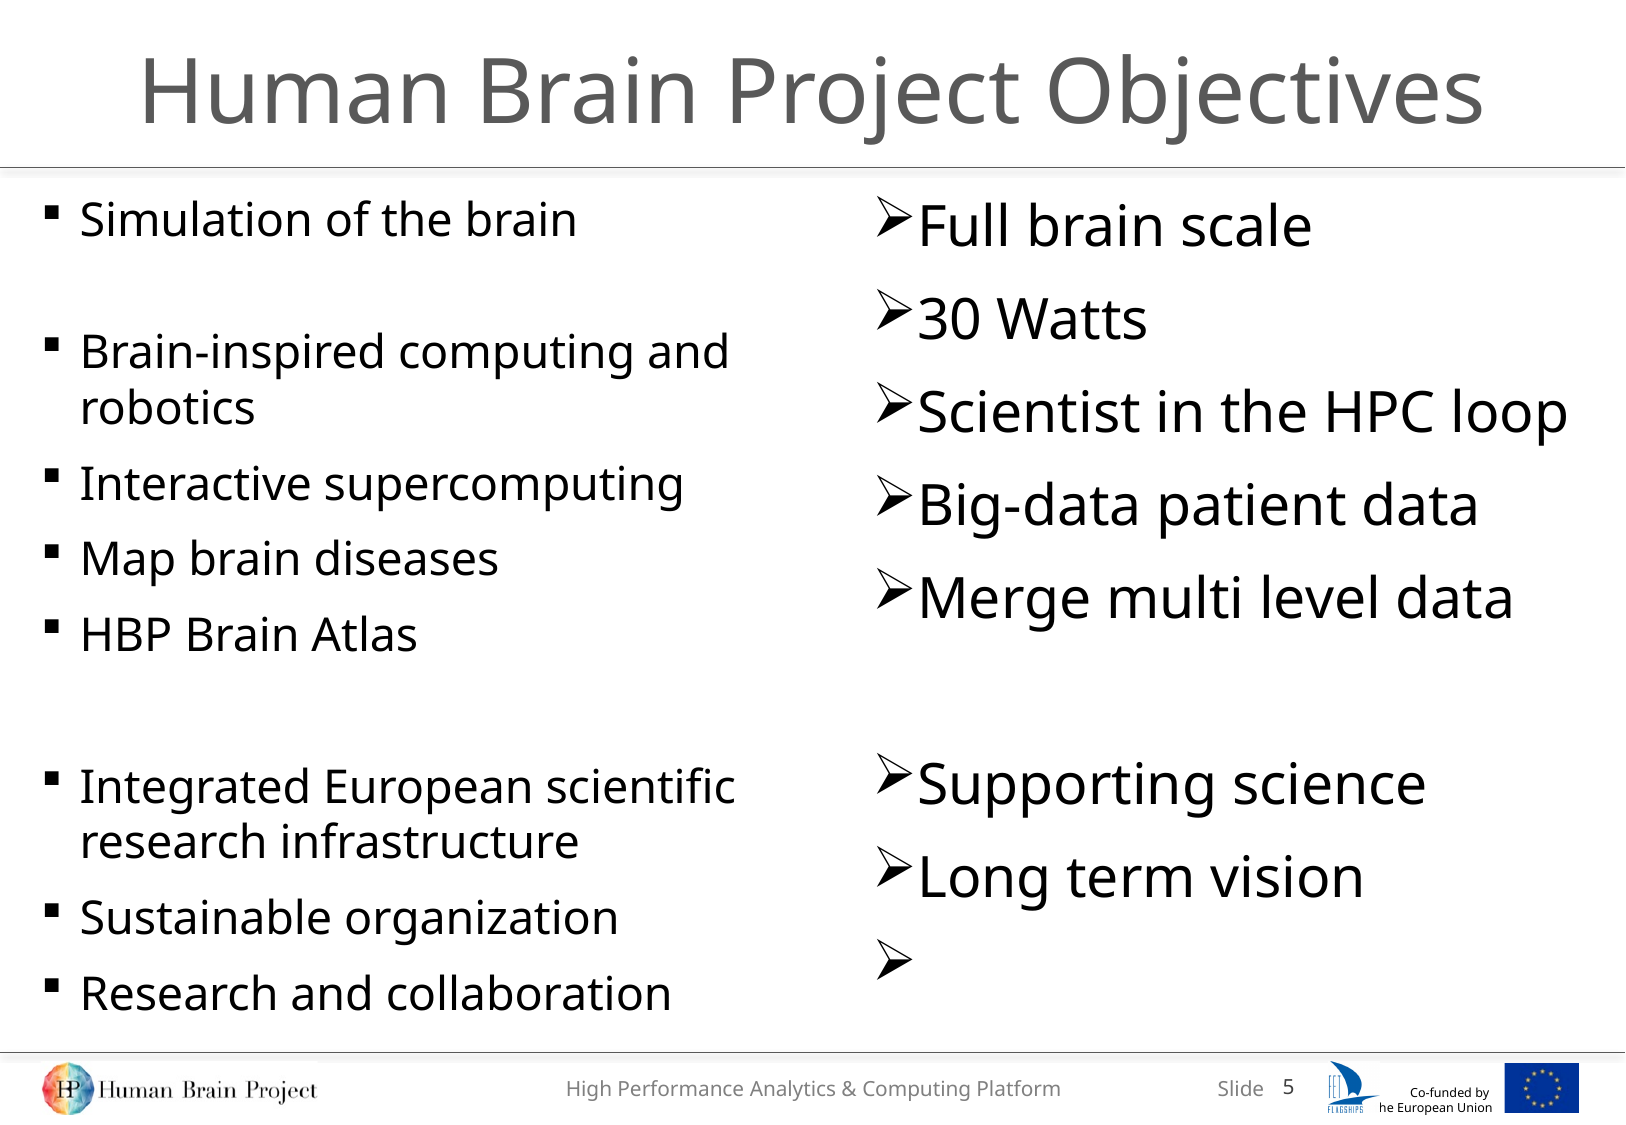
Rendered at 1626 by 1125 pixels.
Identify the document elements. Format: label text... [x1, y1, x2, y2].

title Human Brain Project Objectives [43, 24, 1581, 150]
picture [1328, 1061, 1380, 1113]
list Simulation of the brain Brain-inspired computing and robotics Interactive supercomputing Map brain diseases HBP Brain Atlas Integrated European scientific research infrastructure Sustainable organization Research and collaboration [26, 182, 858, 1032]
slide_number 5 [1247, 1060, 1310, 1115]
text_box Full brain scale 30 Watts Scientist in the HPC loop Big-data patient data Merge multi level data Supporting science Long term vision [857, 182, 1625, 1015]
